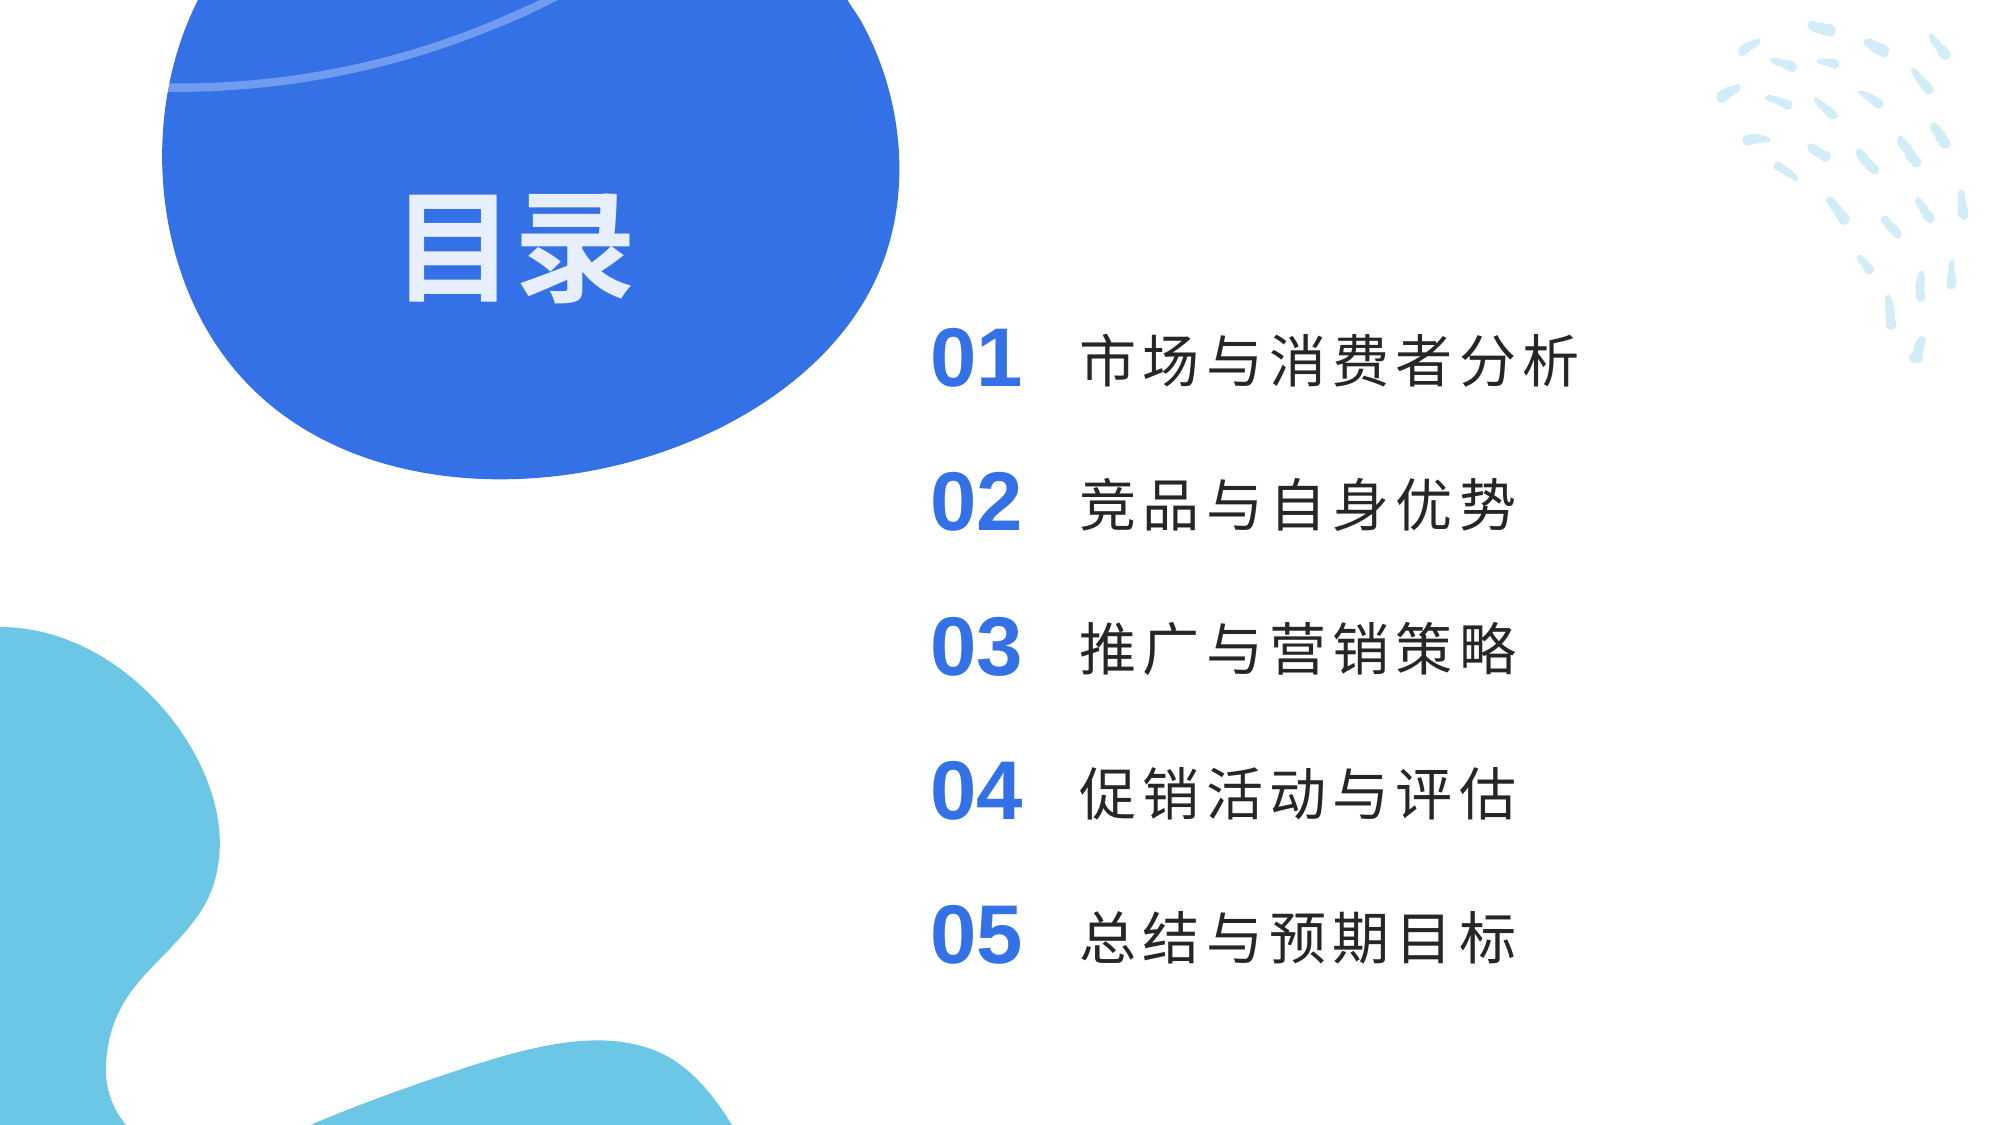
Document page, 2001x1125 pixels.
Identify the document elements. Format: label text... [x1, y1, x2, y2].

text_box 市场与消费者分析 [1079, 316, 1771, 400]
text_box 05 [840, 876, 1023, 993]
text_box 竞品与自身优势 [1079, 460, 1771, 544]
text_box 促销活动与评估 [1079, 748, 1771, 832]
text_box 04 [840, 732, 1023, 849]
text_box 02 [840, 443, 1023, 561]
title 目录 [278, 150, 752, 328]
text_box 总结与预期目标 [1079, 893, 1771, 976]
text_box 推广与营销策略 [1079, 604, 1771, 688]
text_box 03 [840, 587, 1023, 705]
text_box 01 [840, 299, 1023, 417]
